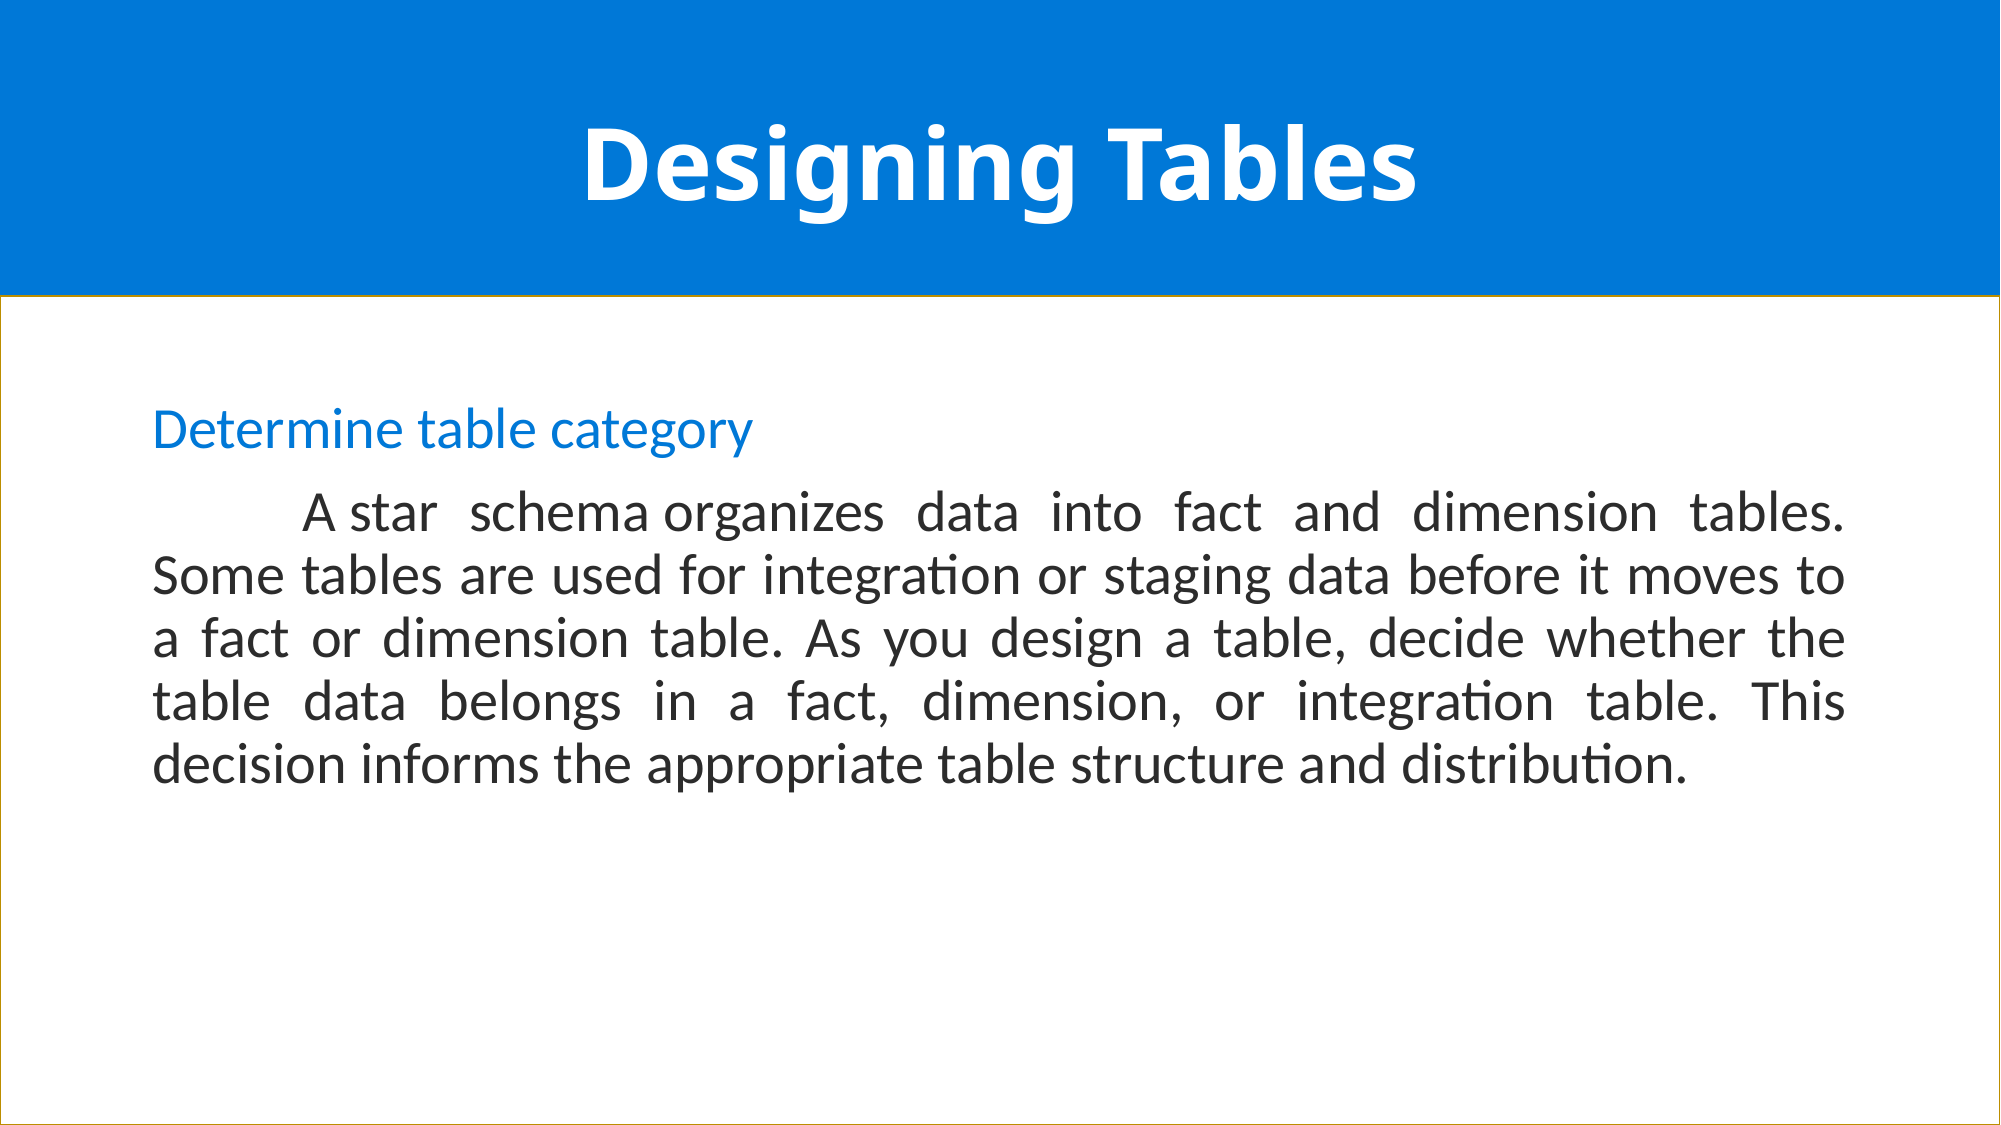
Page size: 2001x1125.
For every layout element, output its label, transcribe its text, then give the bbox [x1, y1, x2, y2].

list Determine table category A star schema organizes data into fact and dimension tables. Some tables are used for integration or staging data before it moves to a fact or dimension table. As you design a table, decide whether the table data belongs in a fact, dimension, or integration table. This decision informs the appropriate table structure and distribution. [137, 299, 1863, 1014]
title Designing Tables [137, 59, 1863, 278]
text_box [0, 295, 2000, 1125]
